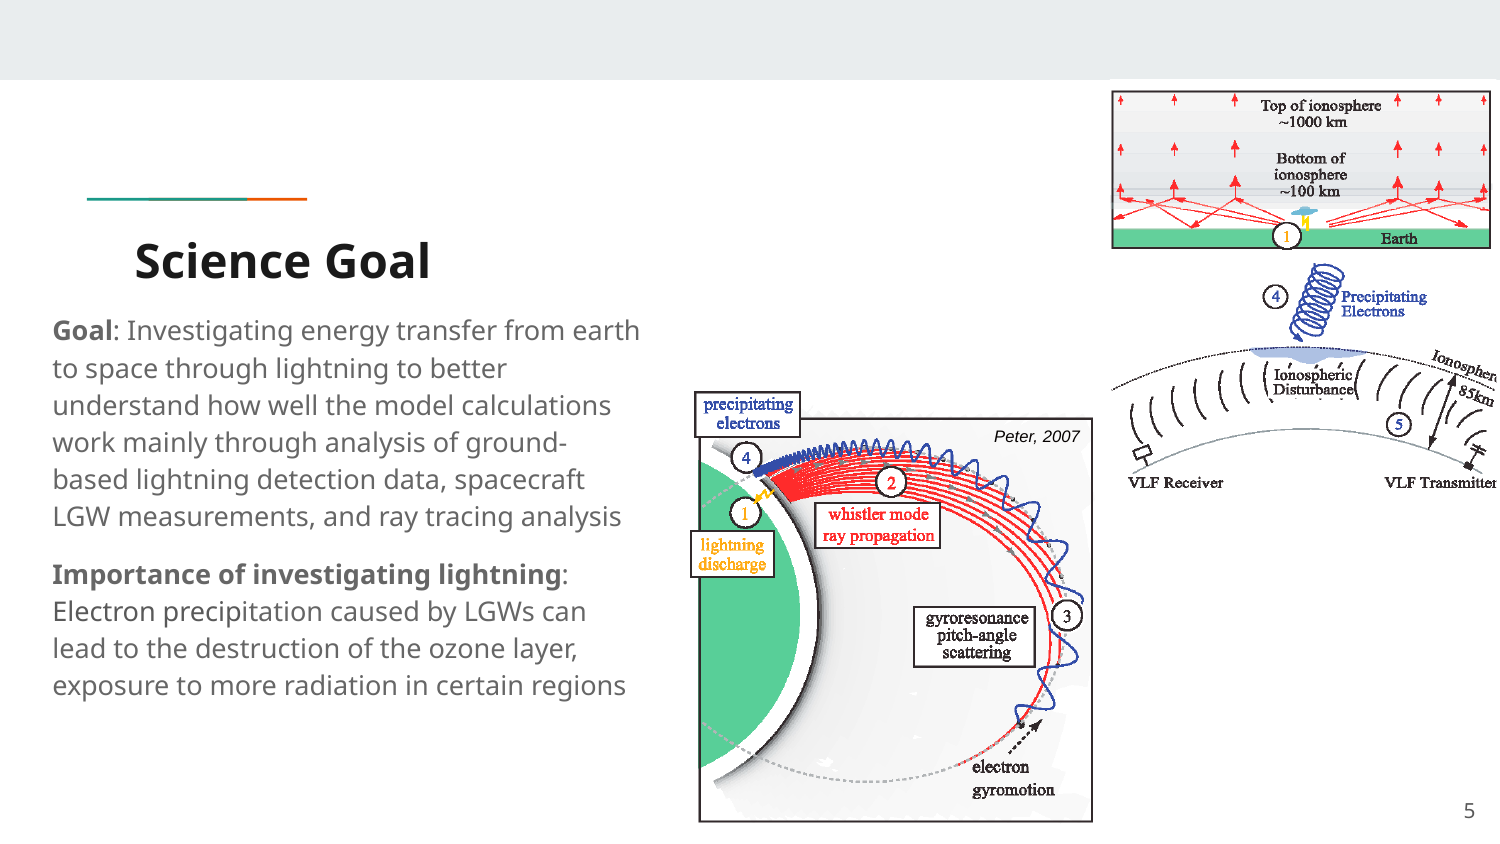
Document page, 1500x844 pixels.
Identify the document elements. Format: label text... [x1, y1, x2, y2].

list Goal: Investigating energy transfer from earth to space through lightning to better understand how well the model calculations work mainly through analysis of ground-based lightning detection data, spacecraft LGW measurements, and ray tracing analysis Importance of investigating lightning: Electron precipitation caused by LGWs can lead to the destruction of the ozone layer, exposure to more radiation in certain regions [37, 294, 658, 806]
picture [685, 391, 1096, 844]
picture [1109, 79, 1497, 501]
title Science Goal [119, 216, 1104, 305]
slide_number ‹#› [1400, 779, 1491, 844]
